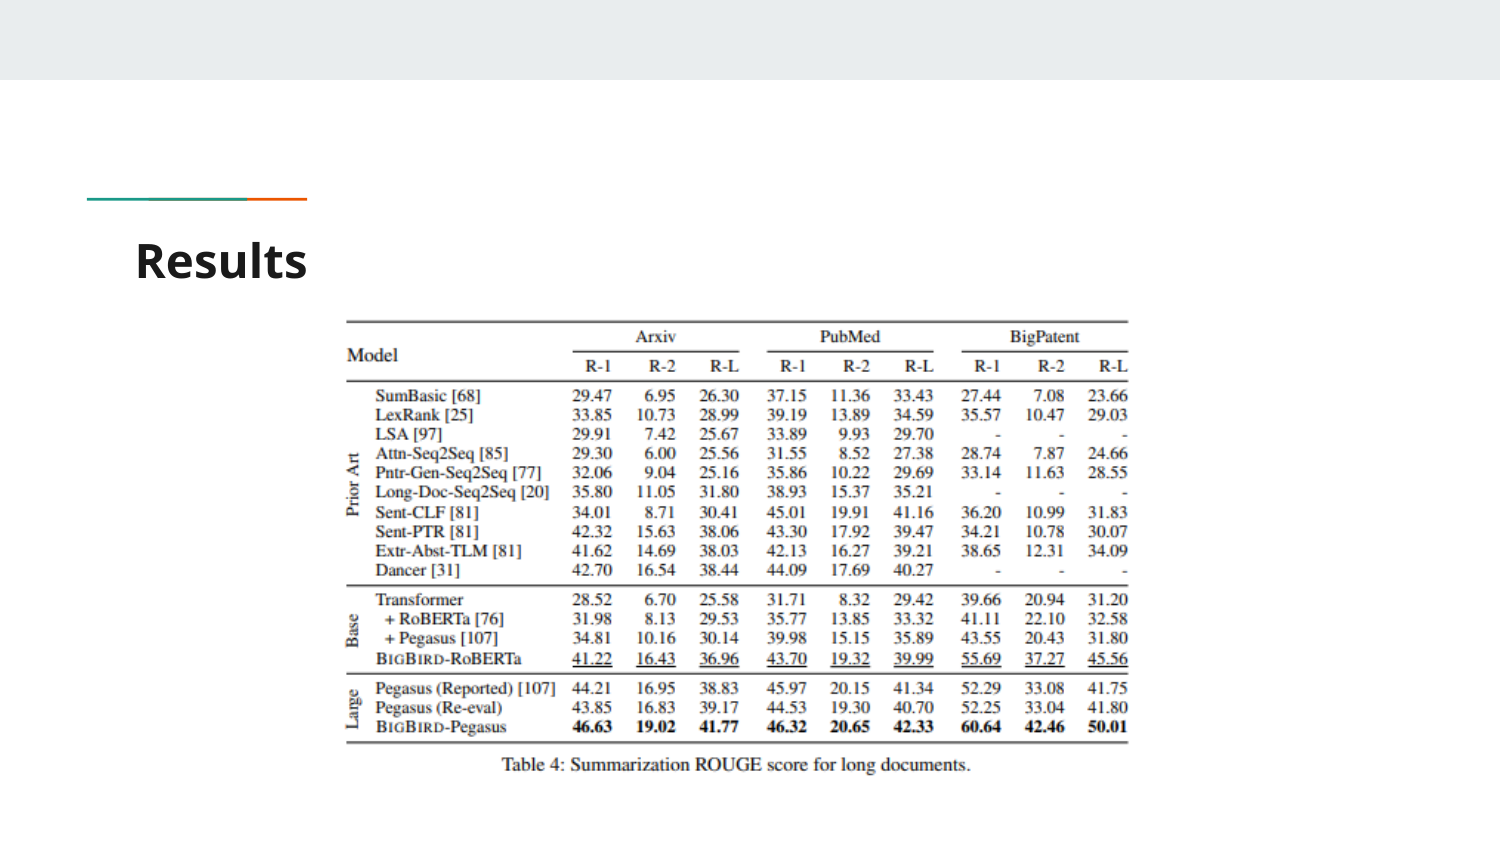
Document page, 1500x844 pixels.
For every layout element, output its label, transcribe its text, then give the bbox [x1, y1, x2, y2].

picture [334, 303, 1166, 803]
title Results [119, 216, 1381, 305]
